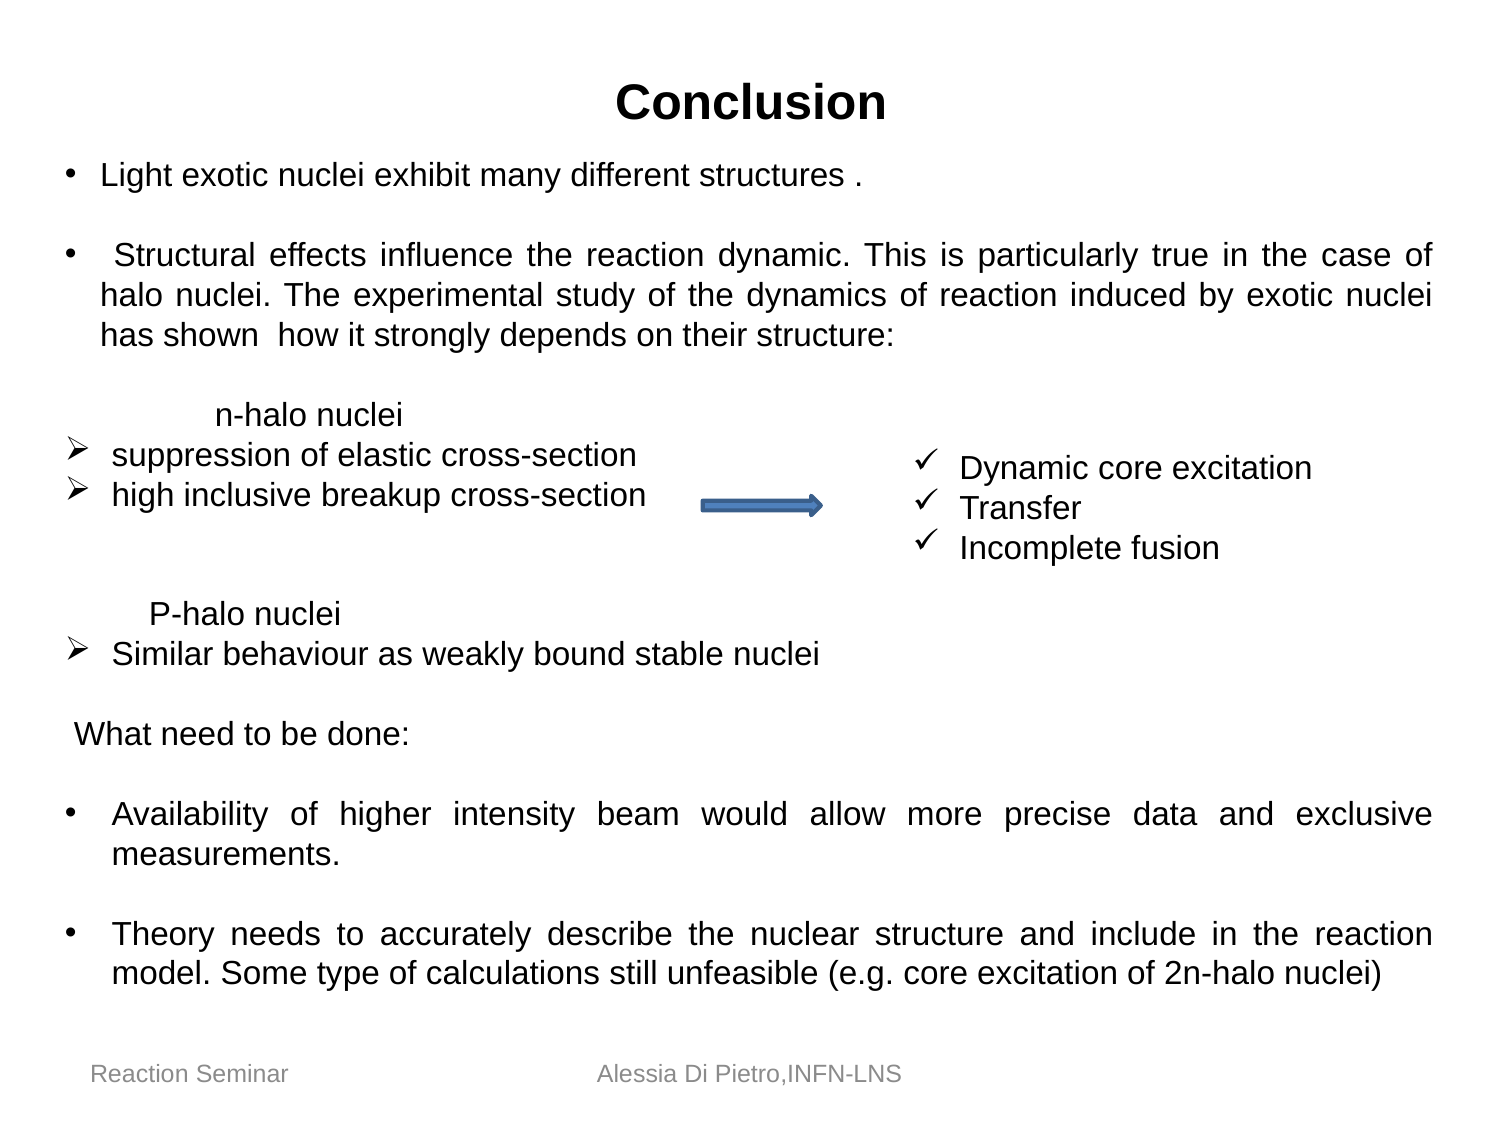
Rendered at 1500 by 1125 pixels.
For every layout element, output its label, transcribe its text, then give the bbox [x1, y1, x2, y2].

text_box [700, 493, 823, 518]
text_box Conclusion [600, 62, 903, 138]
text_box Dynamic core excitation Transfer Incomplete fusion [897, 439, 1329, 614]
text_box Light exotic nuclei exhibit many different structures . Structural effects influence the reaction dynamic. This is particularly true in the case of halo nuclei. The experimental study of the dynamics of reaction induced by exotic nuclei has shown how it strongly depends on their structure: n-halo nuclei suppression of elastic cross-section high inclusive breakup cross-section P-halo nuclei Similar behaviour as weakly bound stable nuclei What need to be done: Availability of higher intensity beam would allow more precise data and exclusive measurements. Theory needs to accurately describe the nuclear structure and include in the reaction model. Some type of calculations still unfeasible (e.g. core excitation of 2n-halo nuclei) [50, 145, 1450, 1119]
